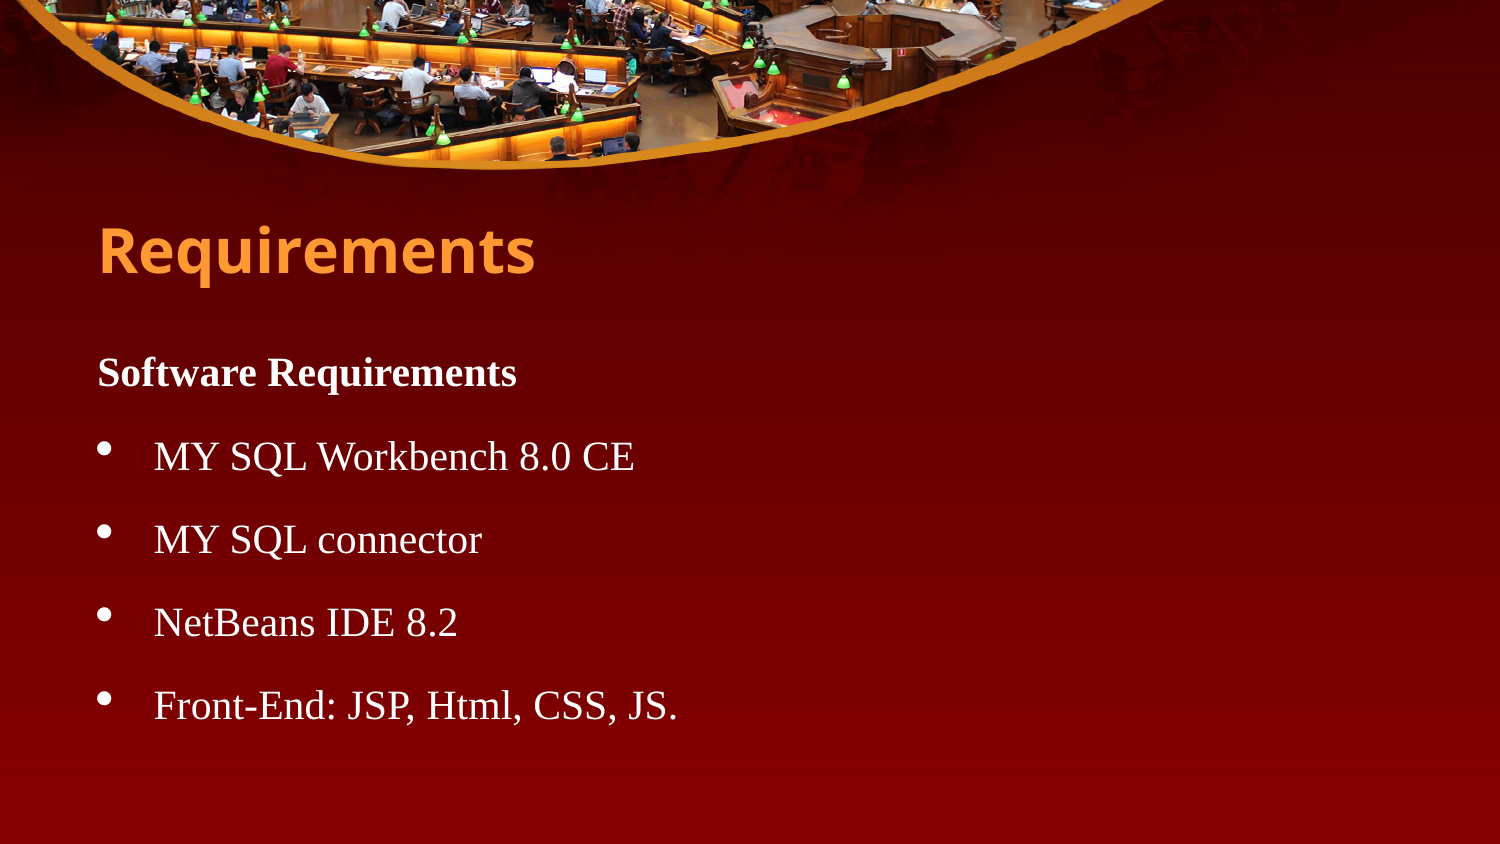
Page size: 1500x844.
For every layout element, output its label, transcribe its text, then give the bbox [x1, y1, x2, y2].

list Software Requirements MY SQL Workbench 8.0 CE MY SQL connector NetBeans IDE 8.2 Front-End: JSP, Html, CSS, JS. [82, 312, 1435, 729]
title Requirements [82, 183, 599, 312]
picture [0, 0, 1500, 844]
